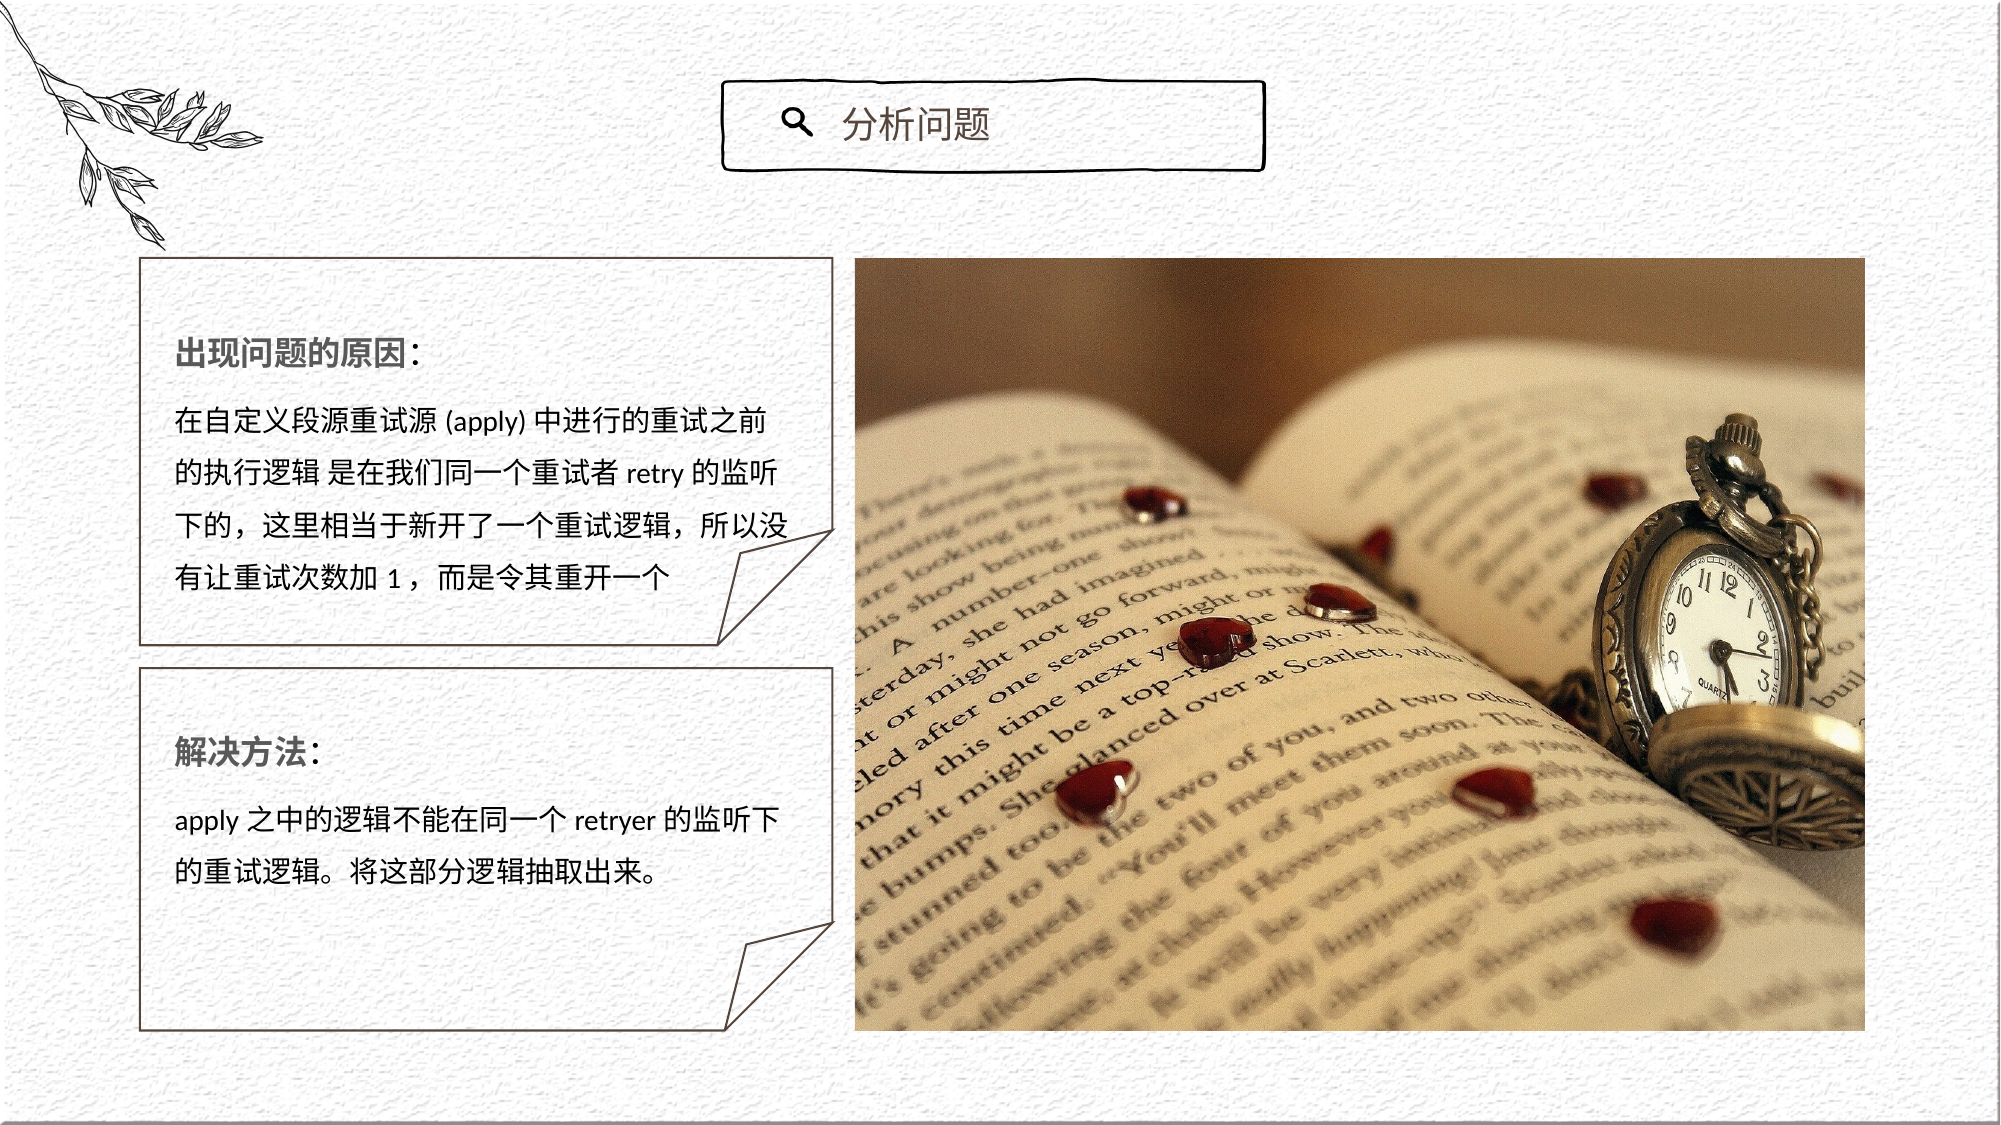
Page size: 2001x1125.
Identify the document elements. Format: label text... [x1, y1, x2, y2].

text_box 解决方法： [159, 723, 475, 779]
text_box [854, 257, 1866, 1031]
text_box 在自定义段源重试源(apply)中进行的重试之前的执行逻辑 是在我们同一个重试者retry的监听下的，这里相当于新开了一个重试逻辑，所以没有让重试次数加1，而是令其重开一个 [159, 377, 811, 655]
picture [0, 0, 2001, 1125]
text_box [138, 256, 836, 647]
text_box apply之中的逻辑不能在同一个retryer的监听下的重试逻辑。将这部分逻辑抽取出来。 [159, 775, 811, 948]
text_box [138, 667, 836, 1032]
text_box 出现问题的原因： [159, 325, 475, 380]
